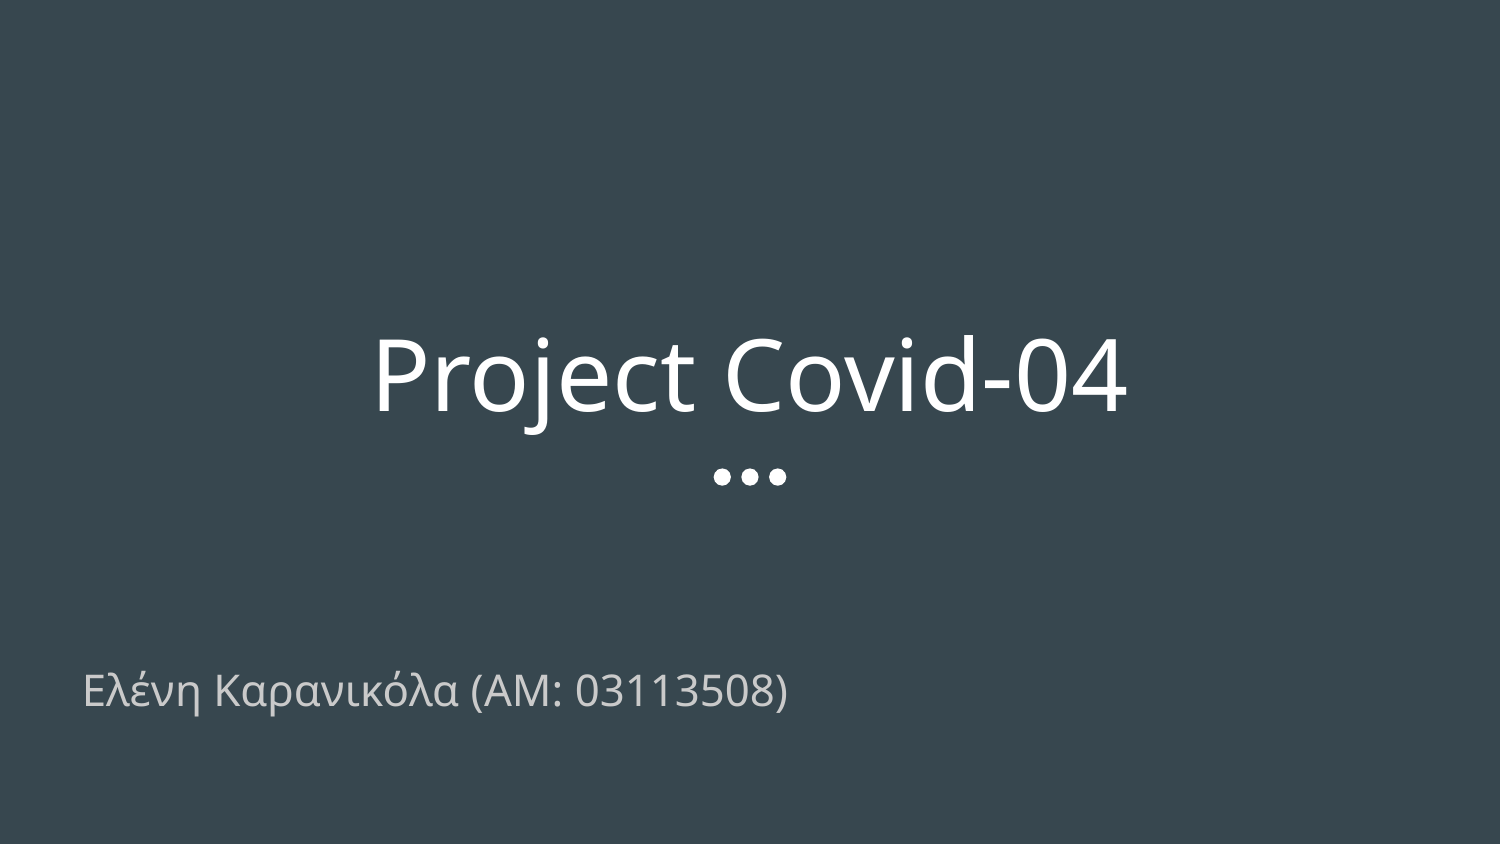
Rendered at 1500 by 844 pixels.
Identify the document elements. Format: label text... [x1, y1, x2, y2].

title Project Covid-04 [110, 162, 1390, 447]
subtitle Ελένη Καρανικόλα (ΑΜ: 03113508) [43, 647, 827, 778]
